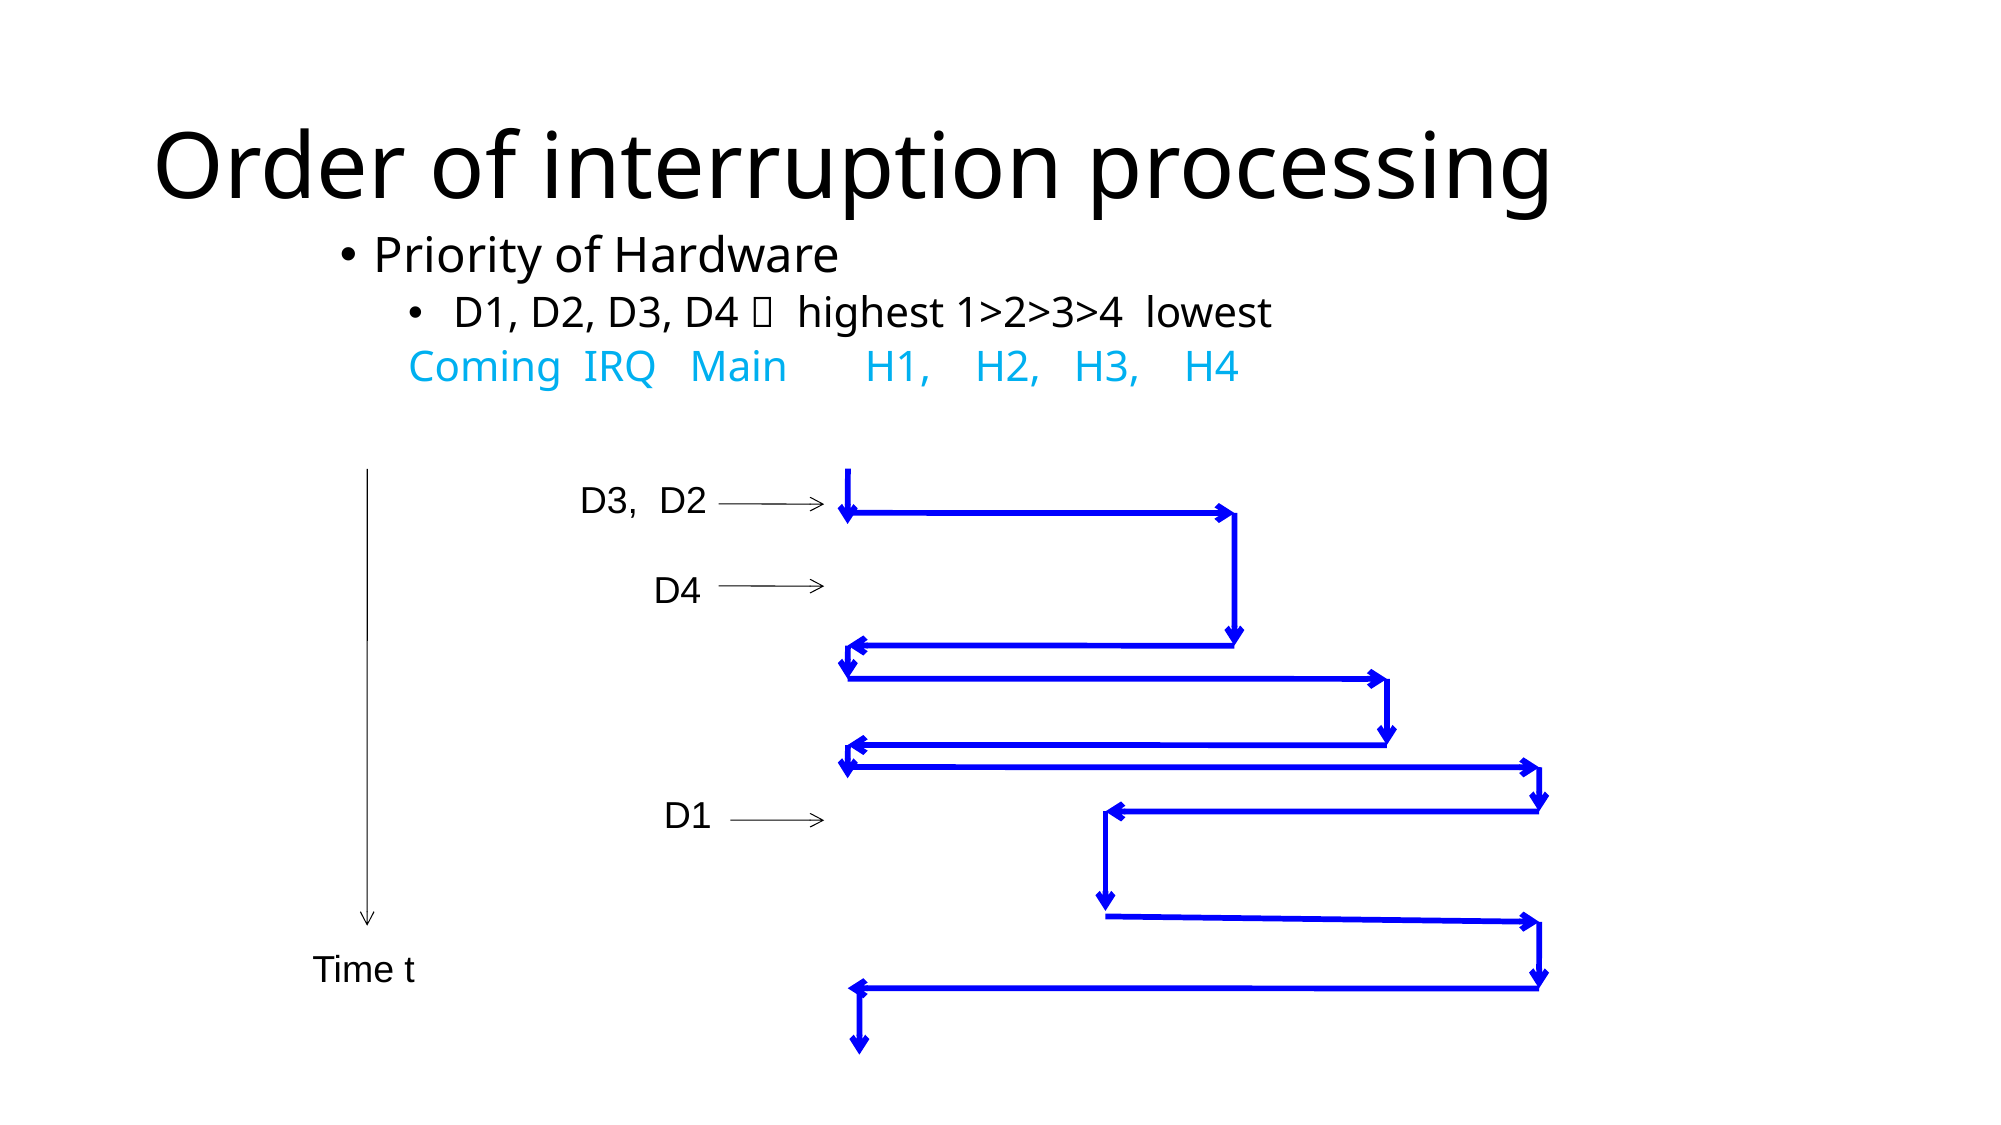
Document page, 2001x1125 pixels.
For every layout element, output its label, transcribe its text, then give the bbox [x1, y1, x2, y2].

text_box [296, 468, 825, 999]
list Priority of Hardware D1, D2, D3, D4  highest 1>2>3>4 lowest Coming IRQ Main H1, H2, H3, H4 [324, 222, 1715, 399]
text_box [1105, 916, 1540, 922]
title Order of interruption processing [137, 59, 1863, 278]
